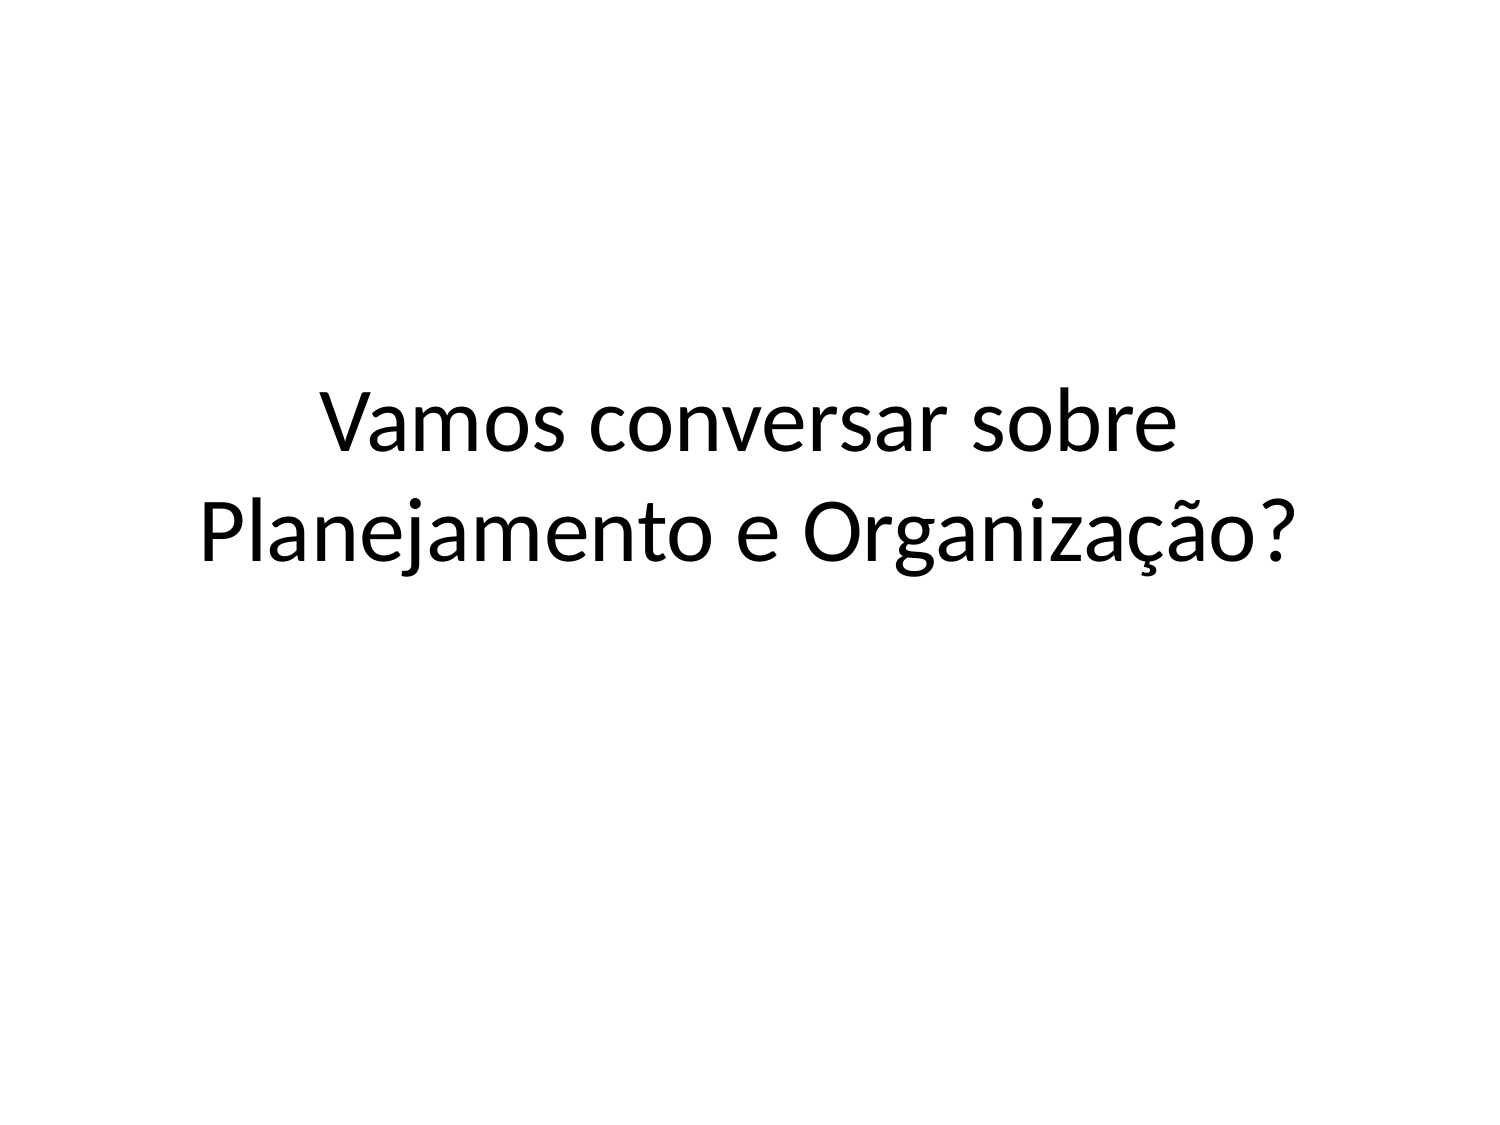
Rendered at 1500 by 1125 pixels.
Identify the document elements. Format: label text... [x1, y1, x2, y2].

title Vamos conversar sobre Planejamento e Organização? [112, 349, 1388, 591]
